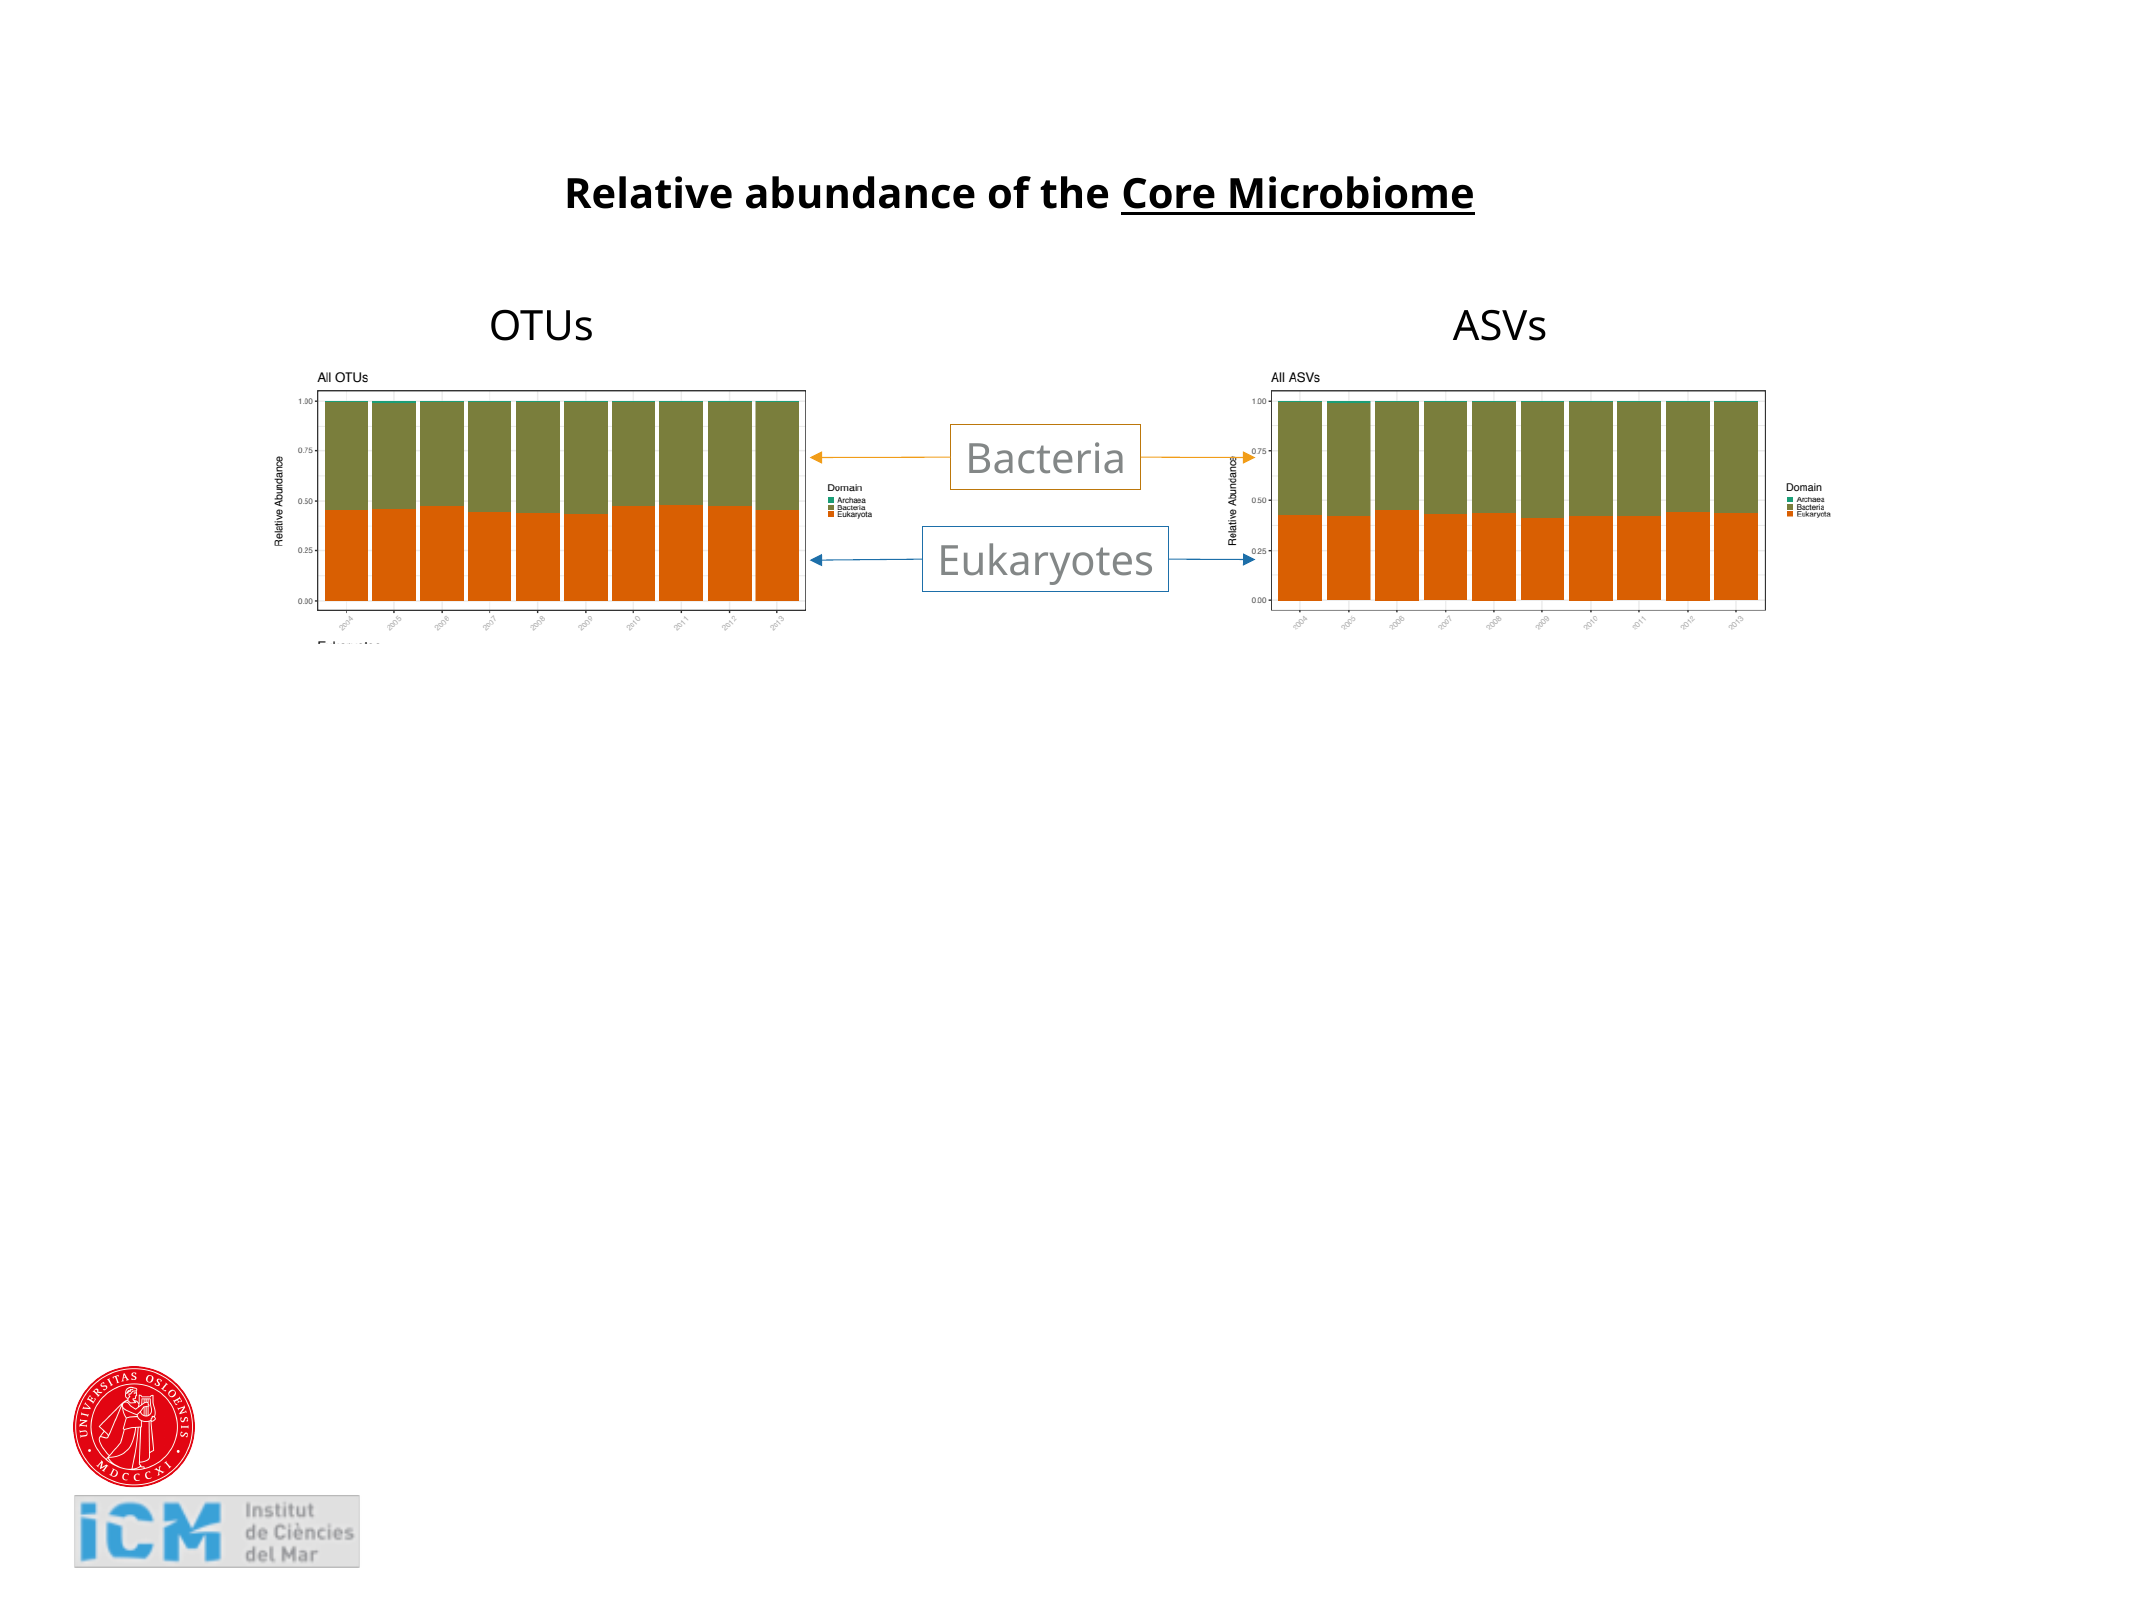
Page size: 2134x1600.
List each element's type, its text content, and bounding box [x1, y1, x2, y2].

text_box Eukaryotes [1019, 526, 1169, 592]
picture [1220, 366, 1973, 635]
picture [73, 1366, 362, 1570]
text_box Bacteria [1019, 424, 1141, 490]
text_box OTUs [474, 291, 613, 356]
picture [265, 368, 1019, 644]
text_box Relative abundance of the Core Microbiome [549, 159, 1490, 225]
text_box ASVs [1438, 291, 1569, 356]
